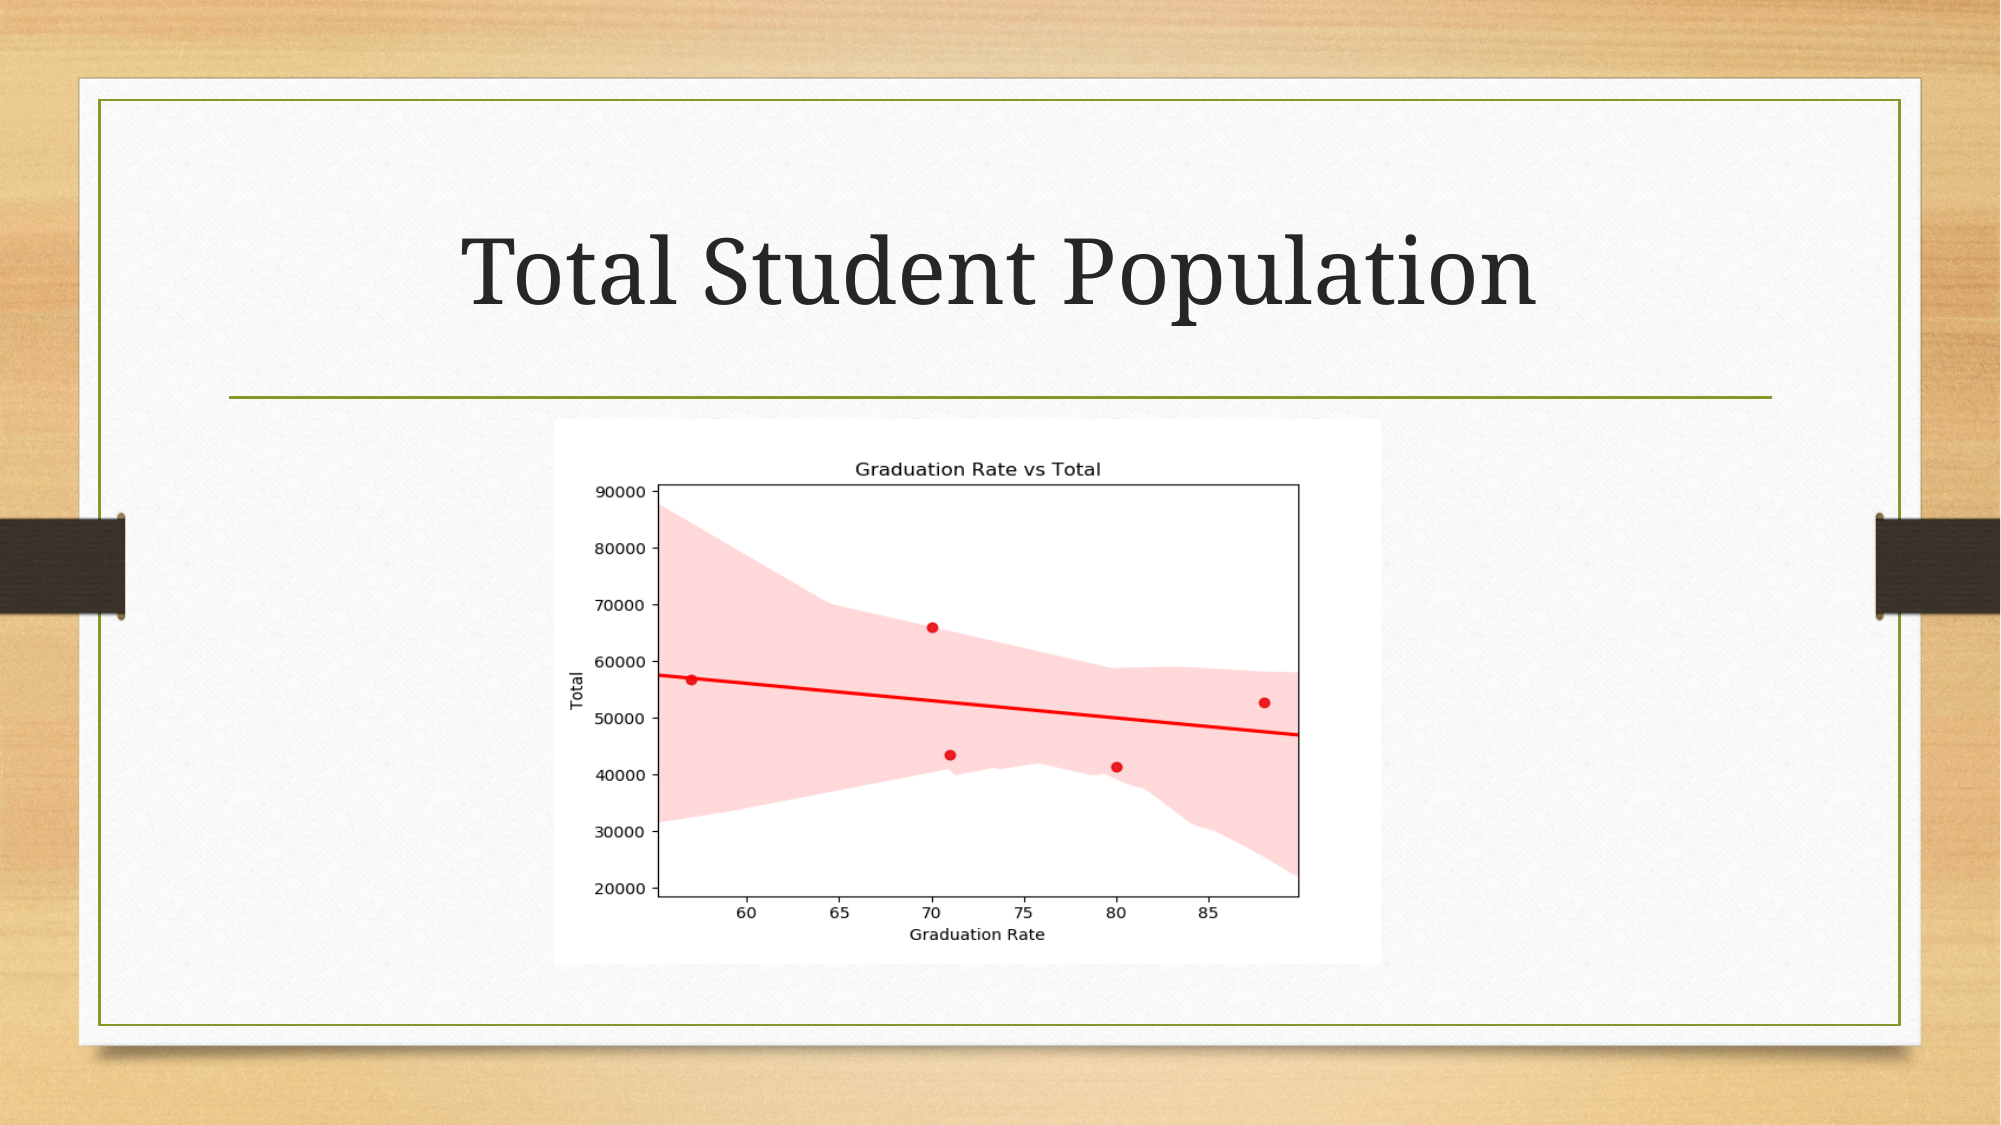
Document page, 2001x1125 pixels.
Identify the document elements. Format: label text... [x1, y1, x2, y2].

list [553, 419, 1382, 964]
picture [0, 0, 2001, 1125]
title Total Student Population [212, 161, 1788, 375]
